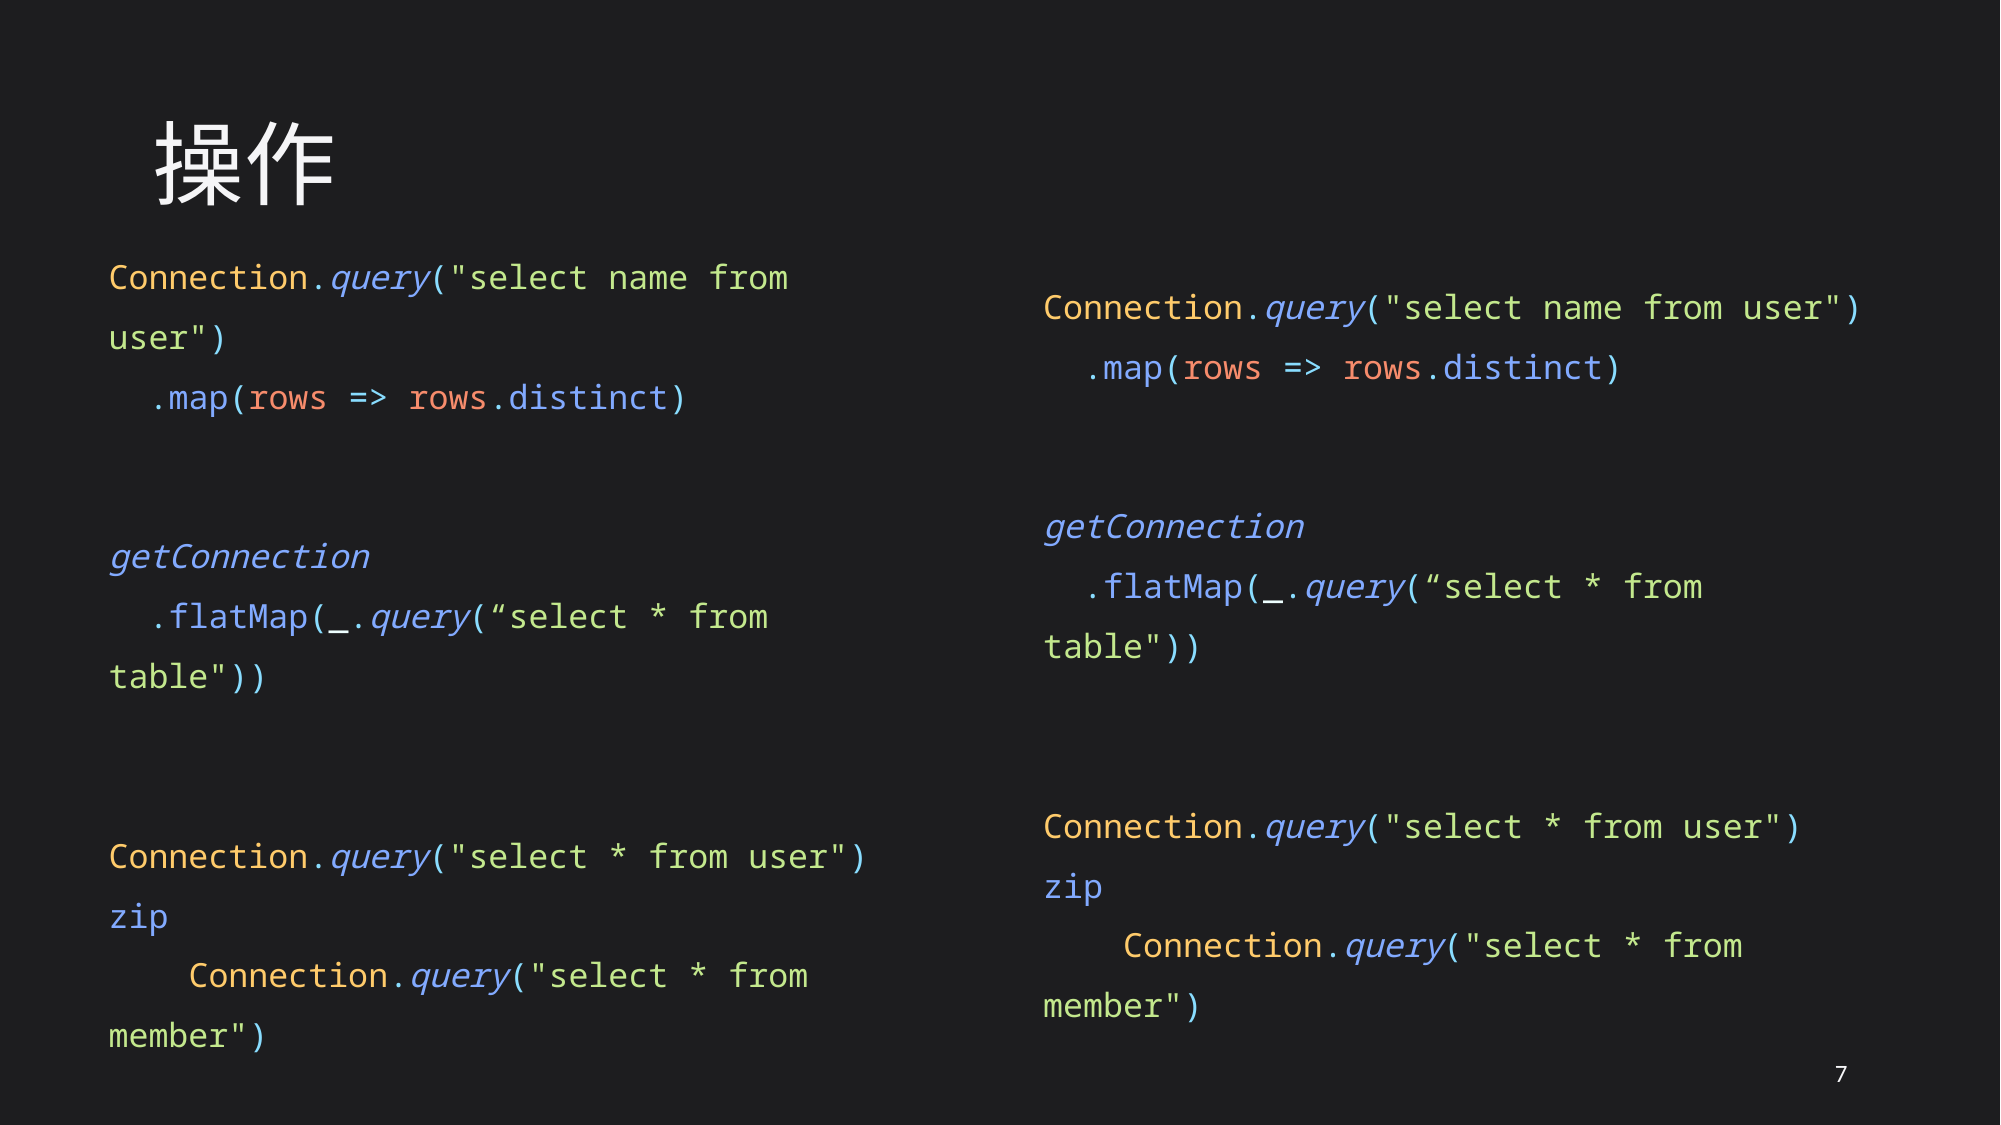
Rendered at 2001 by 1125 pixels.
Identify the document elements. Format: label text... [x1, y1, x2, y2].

text_box Connection.query("select name from user") .map(rows => rows.distinct) getConnection .flatMap(_.query(“select * from table")) Connection.query("select * from user") zip Connection.query("select * from member") [1028, 258, 1896, 1032]
slide_number 7 [1412, 1042, 1863, 1103]
title 操作 [137, 59, 1863, 278]
text_box Connection.query("select name from user") .map(rows => rows.distinct) getConnection .flatMap(_.query(“select * from table")) Connection.query("select * from user") zip Connection.query("select * from member") [93, 228, 943, 1062]
